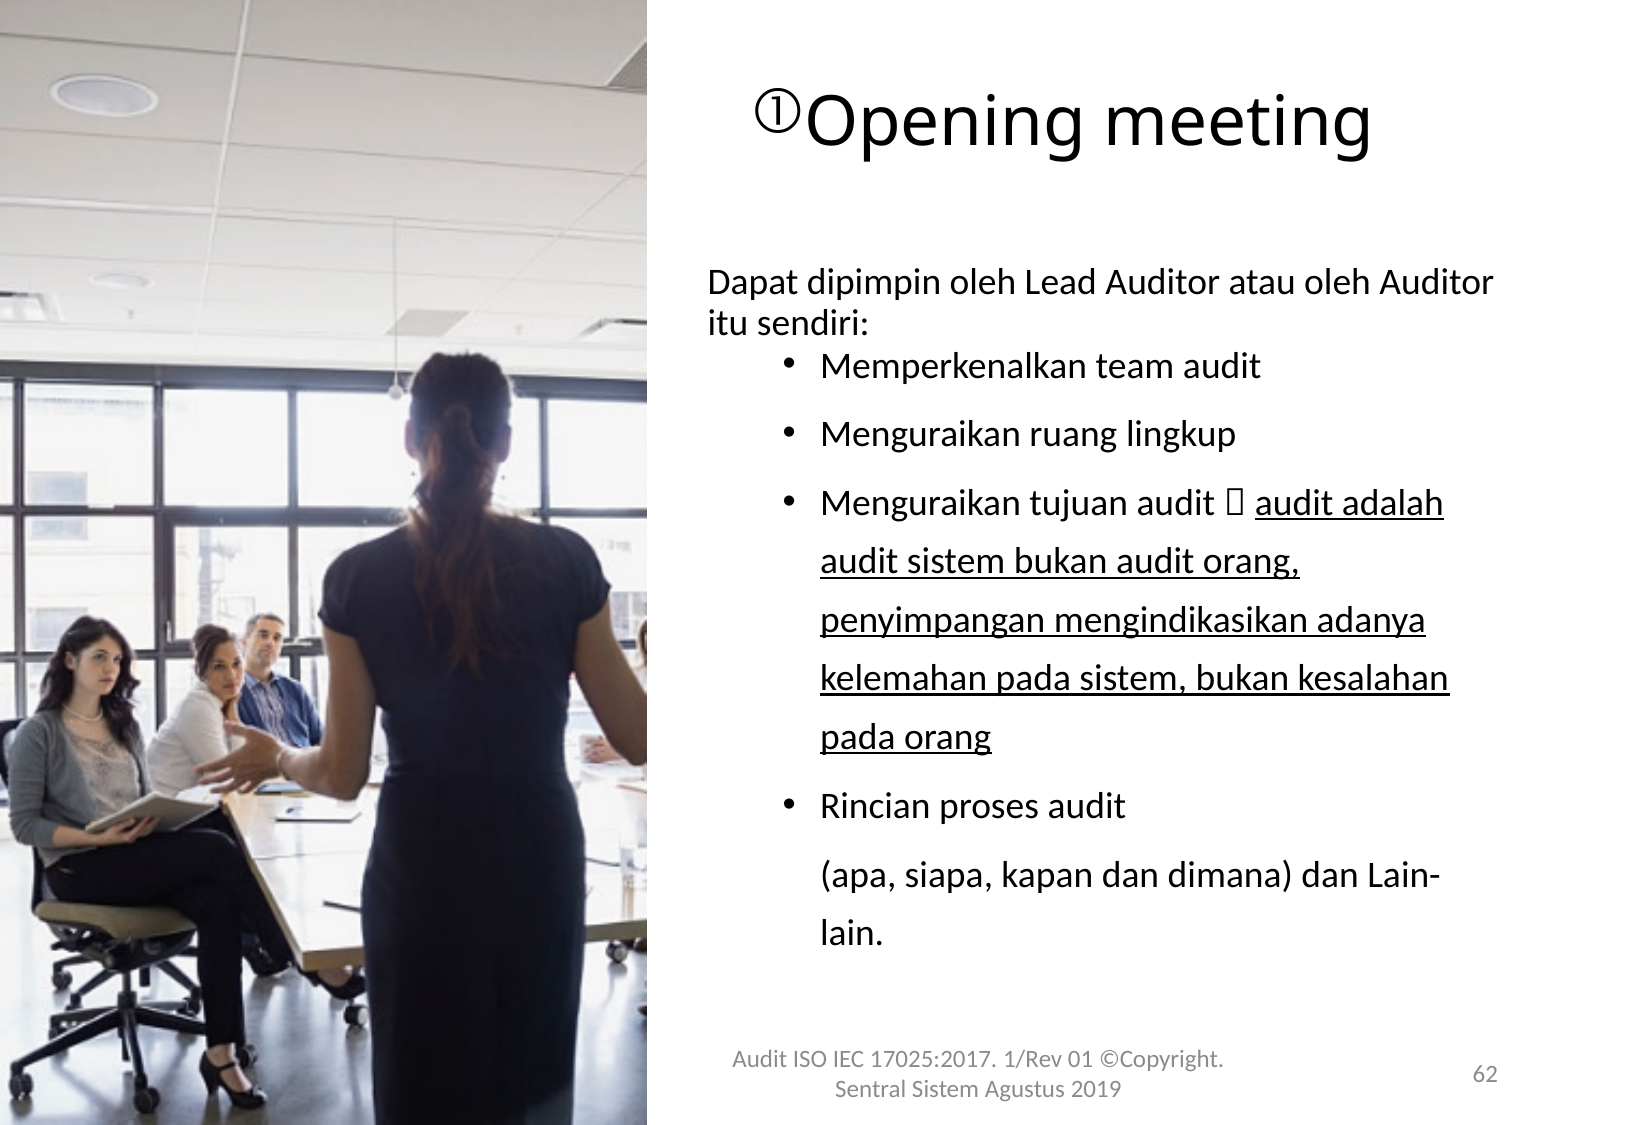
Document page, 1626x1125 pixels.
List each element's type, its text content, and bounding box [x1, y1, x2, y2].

slide_number 62 [1253, 1042, 1514, 1103]
picture [0, 0, 647, 1125]
list Dapat dipimpin oleh Lead Auditor atau oleh Auditor itu sendiri: Memperkenalkan team audit Menguraikan ruang lingkup Menguraikan tujuan audit  audit adalah audit sistem bukan audit orang, penyimpangan mengindikasikan adanya kelemahan pada sistem, bukan kesalahan pada orang Rincian proses audit (apa, siapa, kapan dan dimana) dan Lain-lain. [692, 254, 1514, 1023]
footer Audit ISO IEC 17025:2017. 1/Rev 01 ©Copyright. Sentral Sistem Agustus 2019 [704, 1042, 1253, 1103]
title Opening meeting [647, 78, 1573, 169]
